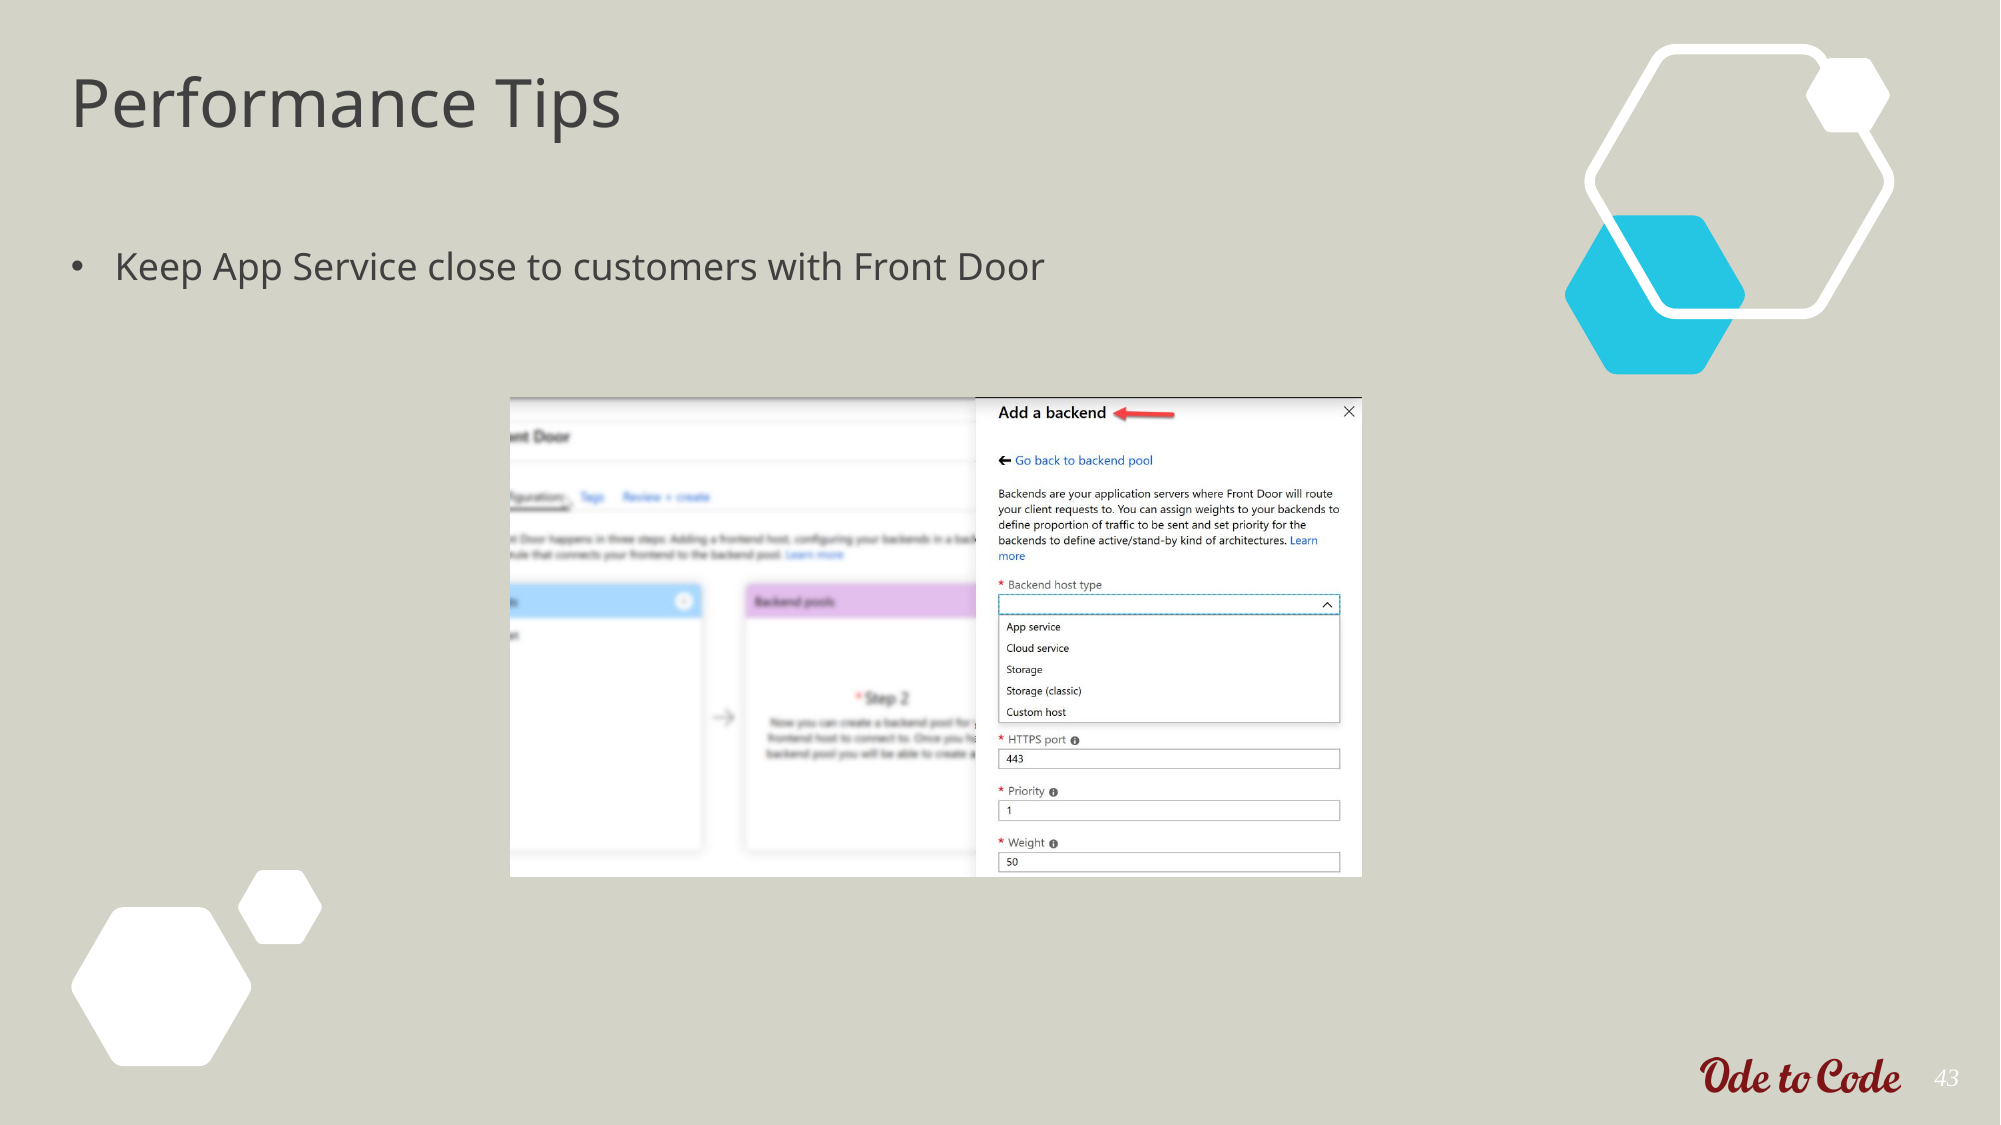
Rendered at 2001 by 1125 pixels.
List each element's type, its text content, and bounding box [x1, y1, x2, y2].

picture [509, 397, 1362, 877]
title Performance Tips [70, 70, 1930, 142]
picture [1700, 1057, 1901, 1096]
slide_number 43 [1908, 1042, 1986, 1110]
list Keep App Service close to customers with Front Door [70, 248, 1930, 1016]
